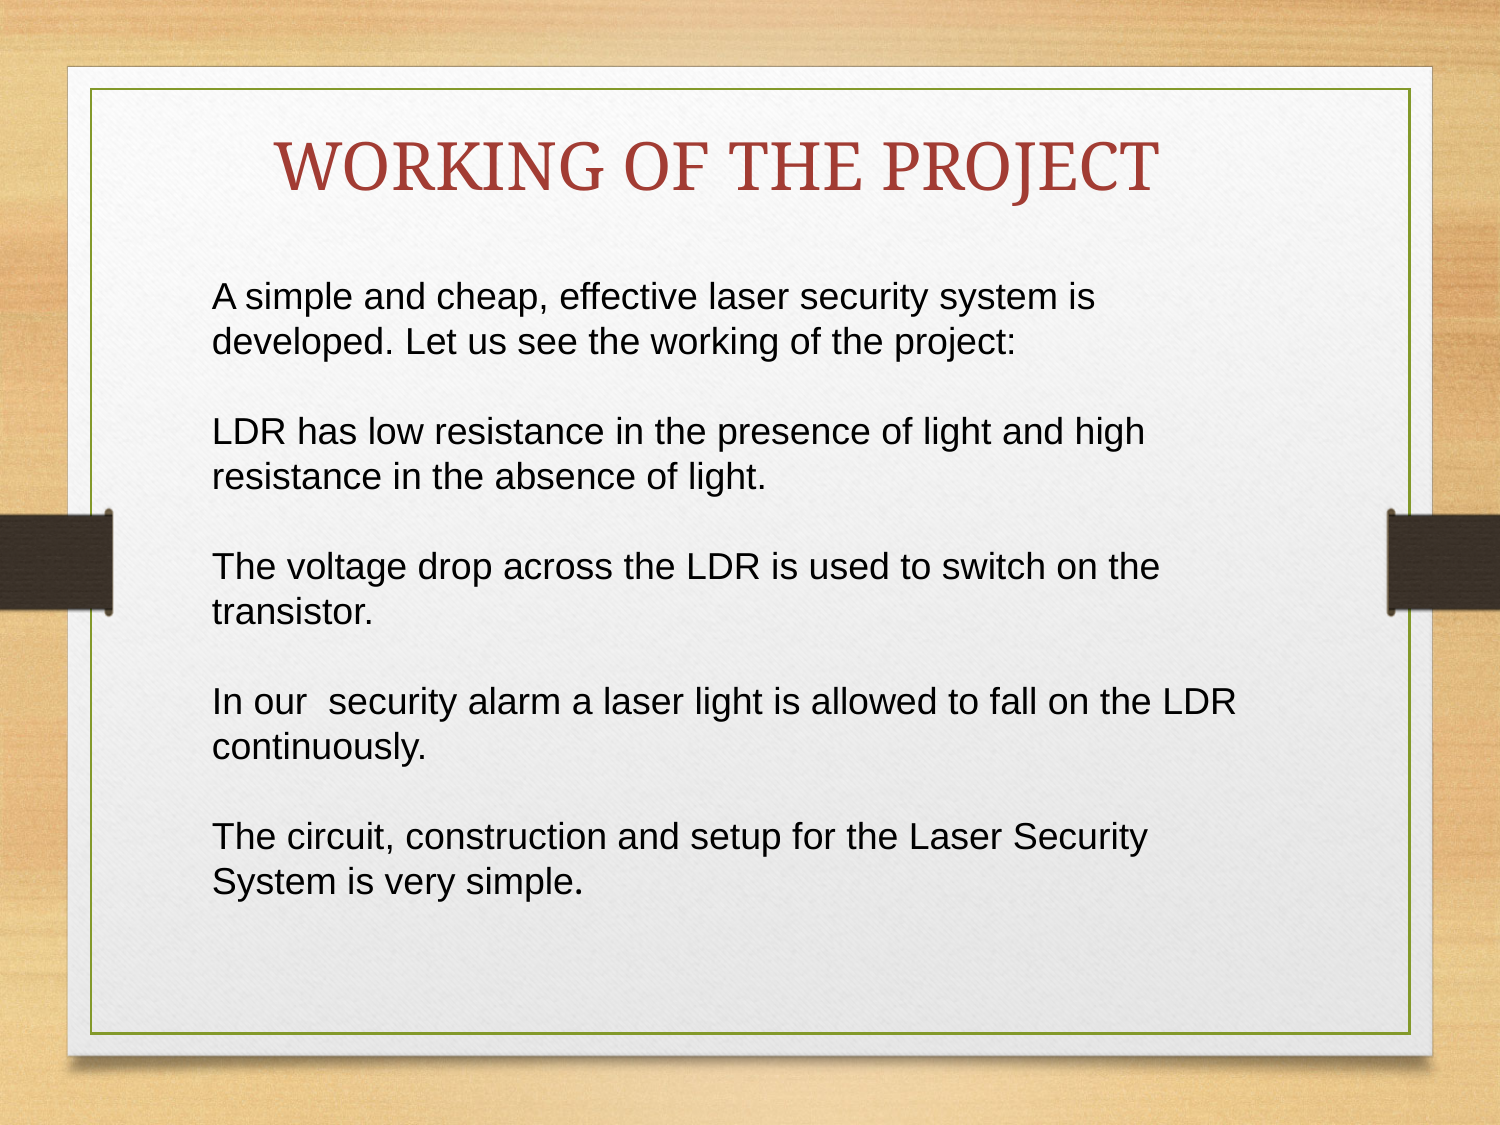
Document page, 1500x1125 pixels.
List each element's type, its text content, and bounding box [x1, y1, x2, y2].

picture [0, 0, 1500, 1125]
text_box WORKING OF THE PROJECT [115, 116, 1277, 212]
text_box A simple and cheap, effective laser security system is developed. Let us see the working of the project: LDR has low resistance in the presence of light and high resistance in the absence of light. The voltage drop across the LDR is used to switch on the transistor. In our security alarm a laser light is allowed to fall on the LDR continuously. The circuit, construction and setup for the Laser Security System is very simple. [197, 265, 1277, 979]
